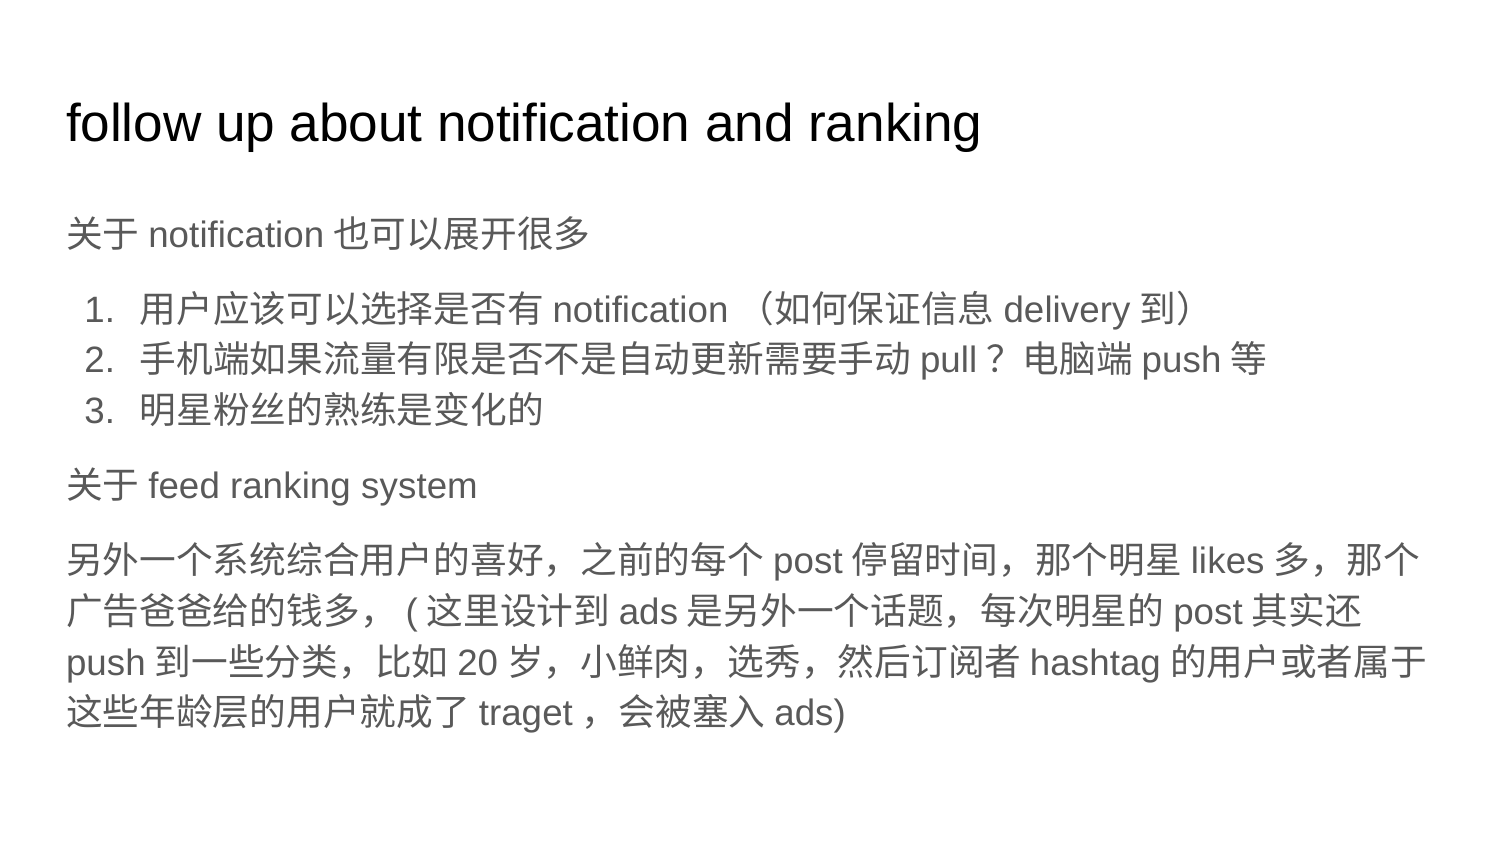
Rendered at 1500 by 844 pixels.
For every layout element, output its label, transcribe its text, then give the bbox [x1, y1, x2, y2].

title follow up about notification and ranking [51, 72, 1449, 167]
list 关于notification也可以展开很多 用户应该可以选择是否有notification（如何保证信息delivery到） 手机端如果流量有限是否不是自动更新需要手动pull？电脑端push等 明星粉丝的熟练是变化的 关于feed ranking system 另外一个系统综合用户的喜好，之前的每个post停留时间，那个明星likes多，那个广告爸爸给的钱多，(这里设计到ads是另外一个话题，每次明星的post其实还push到一些分类，比如20岁，小鲜肉，选秀，然后订阅者hashtag的用户或者属于这些年龄层的用户就成了traget，会被塞入ads) [51, 189, 1449, 750]
